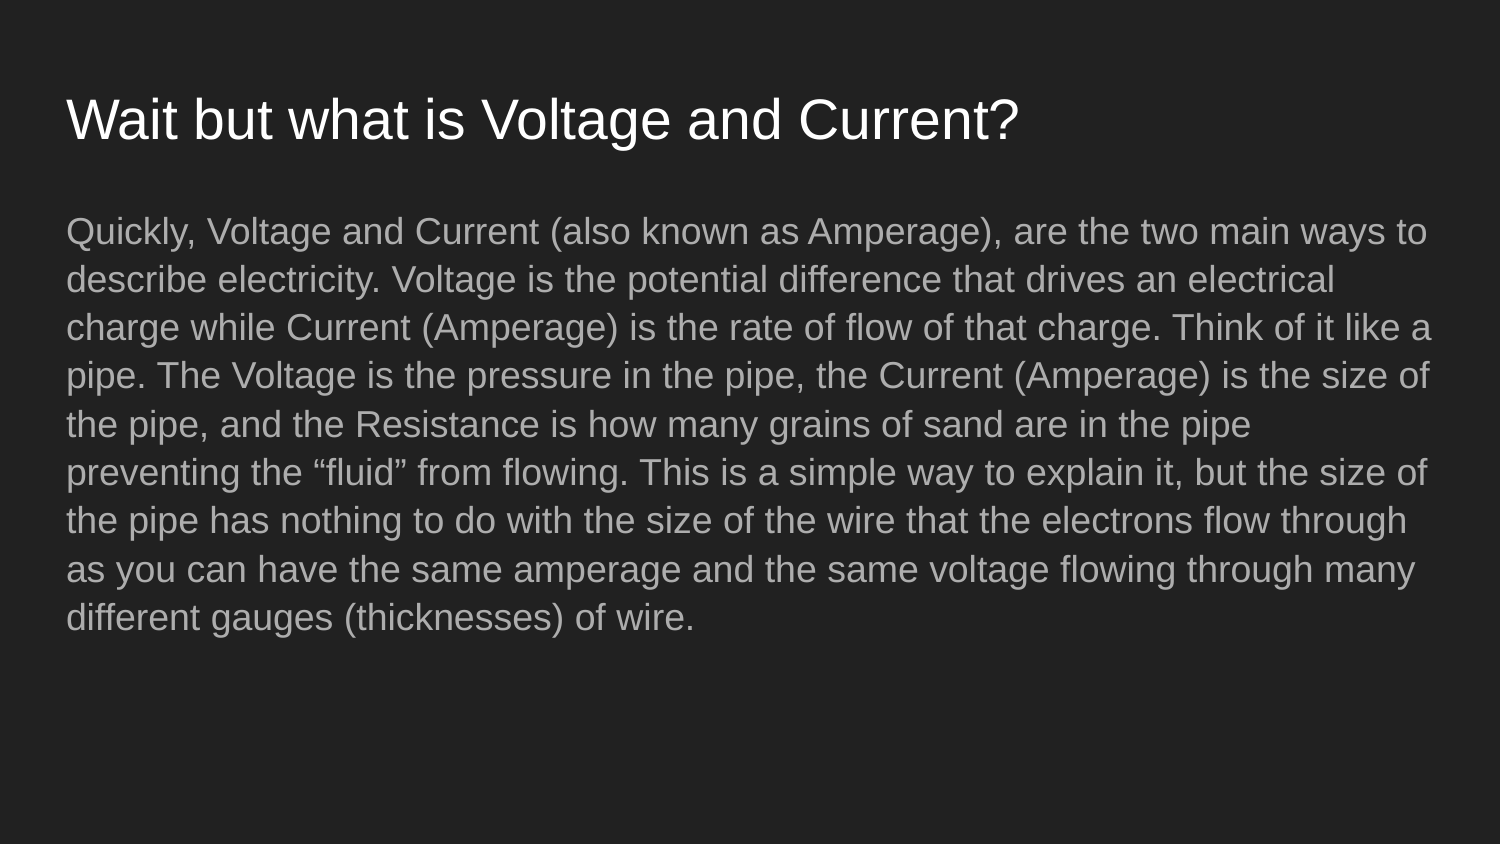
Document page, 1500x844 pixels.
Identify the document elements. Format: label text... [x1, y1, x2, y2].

list Quickly, Voltage and Current (also known as Amperage), are the two main ways to describe electricity. Voltage is the potential difference that drives an electrical charge while Current (Amperage) is the rate of flow of that charge. Think of it like a pipe. The Voltage is the pressure in the pipe, the Current (Amperage) is the size of the pipe, and the Resistance is how many grains of sand are in the pipe preventing the “fluid” from flowing. This is a simple way to explain it, but the size of the pipe has nothing to do with the size of the wire that the electrons flow through as you can have the same amperage and the same voltage flowing through many different gauges (thicknesses) of wire. [51, 189, 1449, 750]
title Wait but what is Voltage and Current? [51, 72, 1449, 167]
